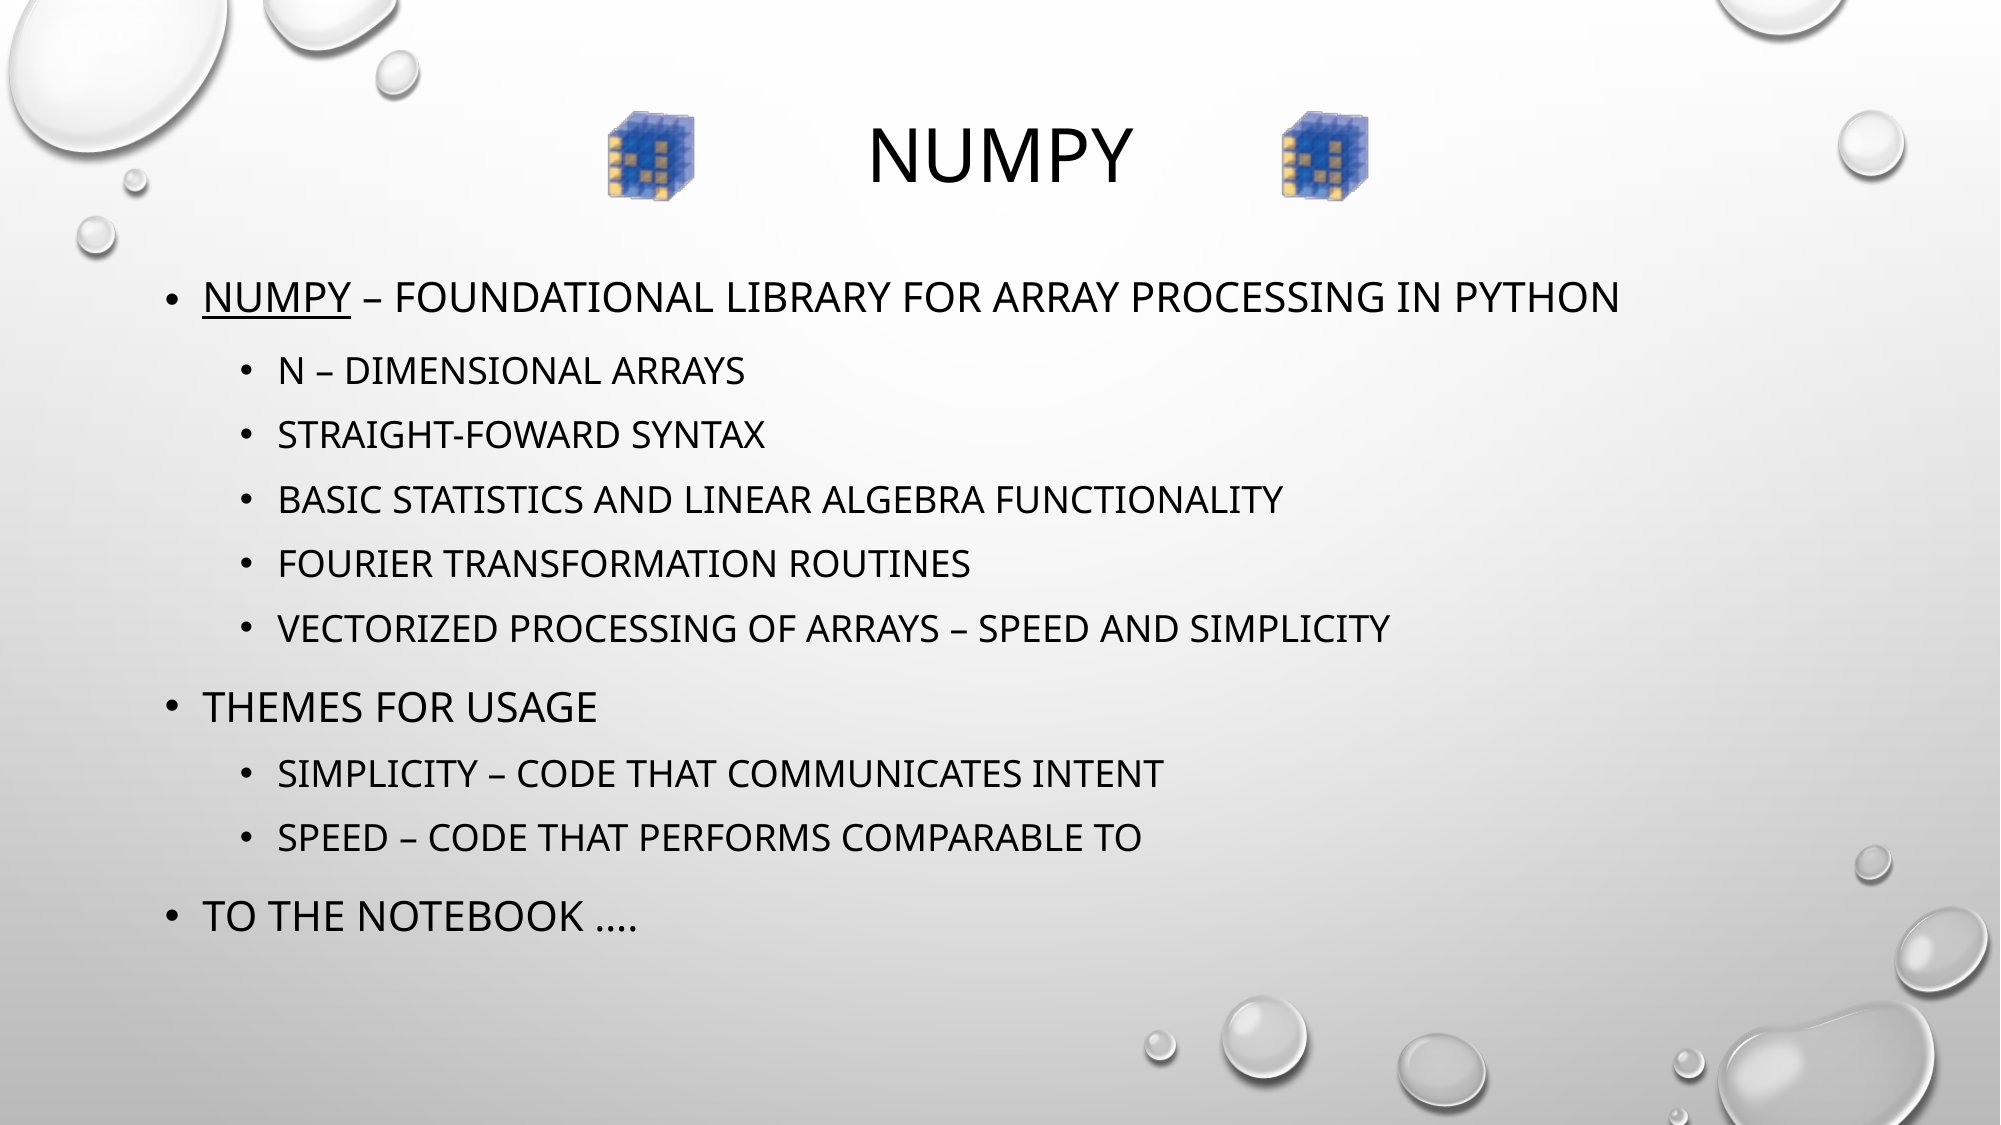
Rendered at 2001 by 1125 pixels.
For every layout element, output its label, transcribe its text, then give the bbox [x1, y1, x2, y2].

list Numpy – Foundational library for array processing in python N – dimensional ARRAYS Straight-foward Syntax BASIC STATISTICS and LINEAR ALGEBRA Functionality Fourier Transformation routines VECtorized processing of arrays – Speed and Simplicity Themes for USAGE Simplicity – Code that communicates intent Speed – Code that performs comparable to To the NOTEBOOK …. [149, 251, 1850, 988]
title NUMPY [149, 101, 1851, 215]
picture [0, 0, 2000, 1125]
